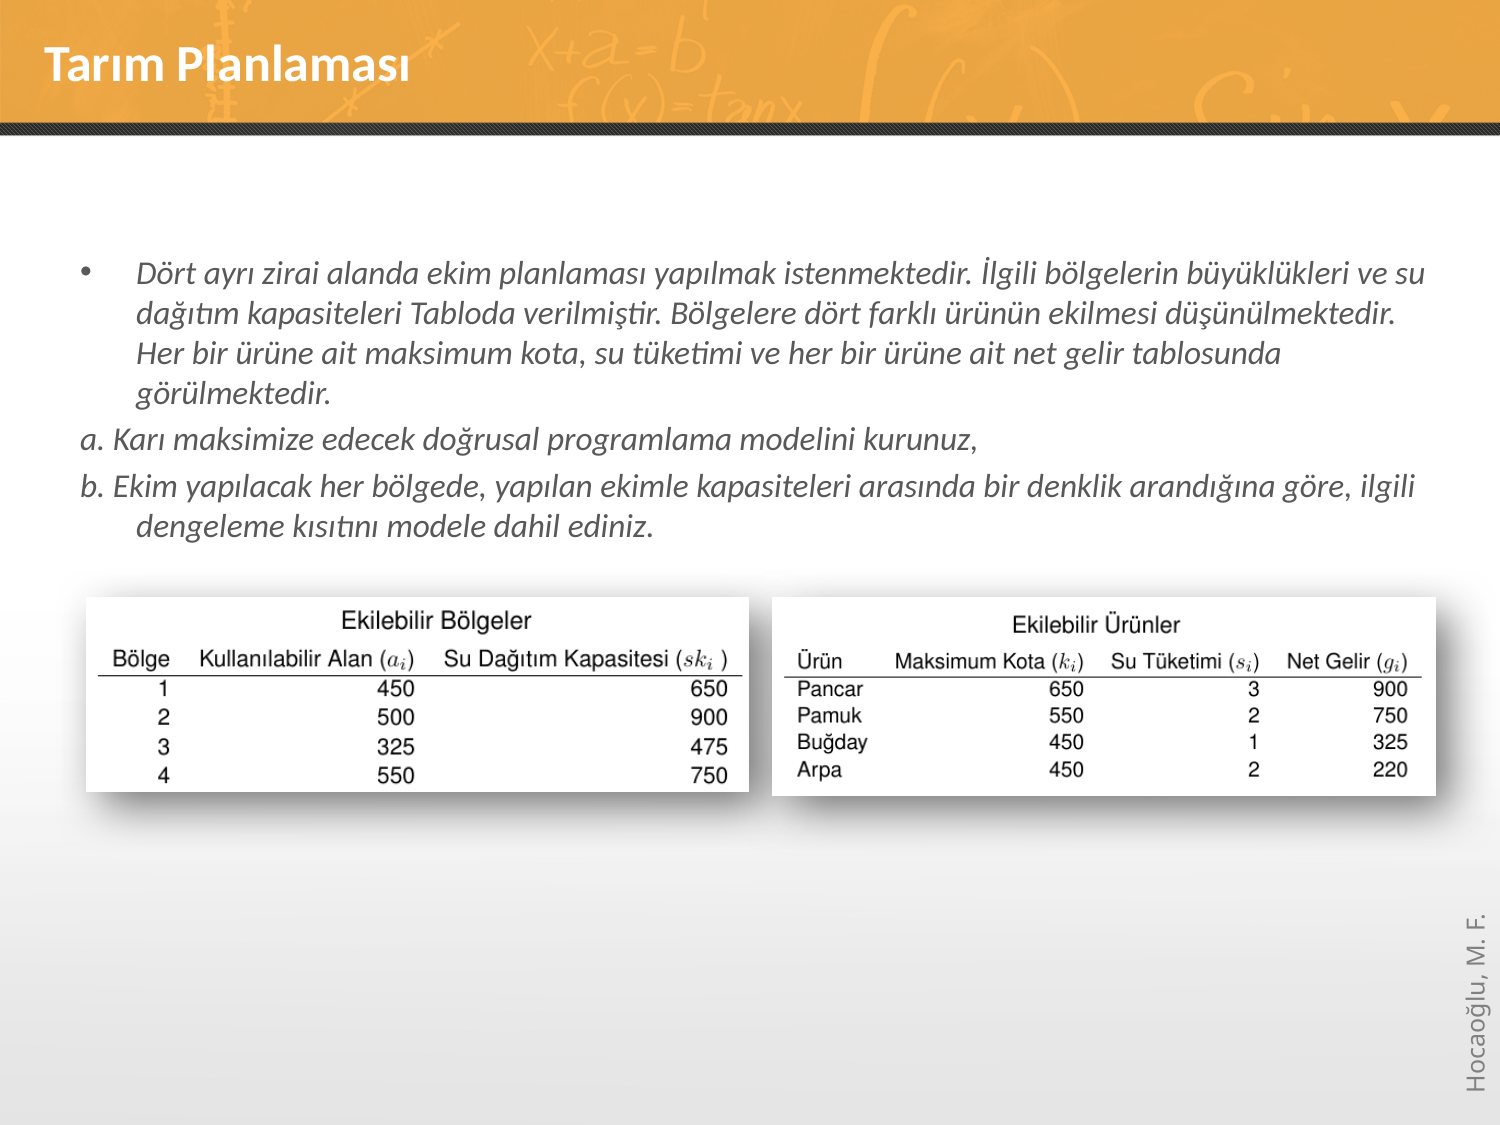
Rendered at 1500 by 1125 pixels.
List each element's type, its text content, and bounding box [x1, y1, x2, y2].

picture [0, 0, 1500, 1125]
list Dört ayrı zirai alanda ekim planlaması yapılmak istenmektedir. İlgili bölgelerin büyüklükleri ve su dağıtım kapasiteleri Tabloda verilmiştir. Bölgelere dört farklı ürünün ekilmesi düşünülmektedir. Her bir ürüne ait maksimum kota, su tüketimi ve her bir ürüne ait net gelir tablosunda görülmektedir. a. Karı maksimize edecek doğrusal programlama modelini kurunuz, b. Ekim yapılacak her bölgede, yapılan ekimle kapasiteleri arasında bir denklik arandığına göre, ilgili dengeleme kısıtını modele dahil ediniz. [64, 243, 1444, 1045]
title Tarım Planlaması [29, 0, 1287, 126]
